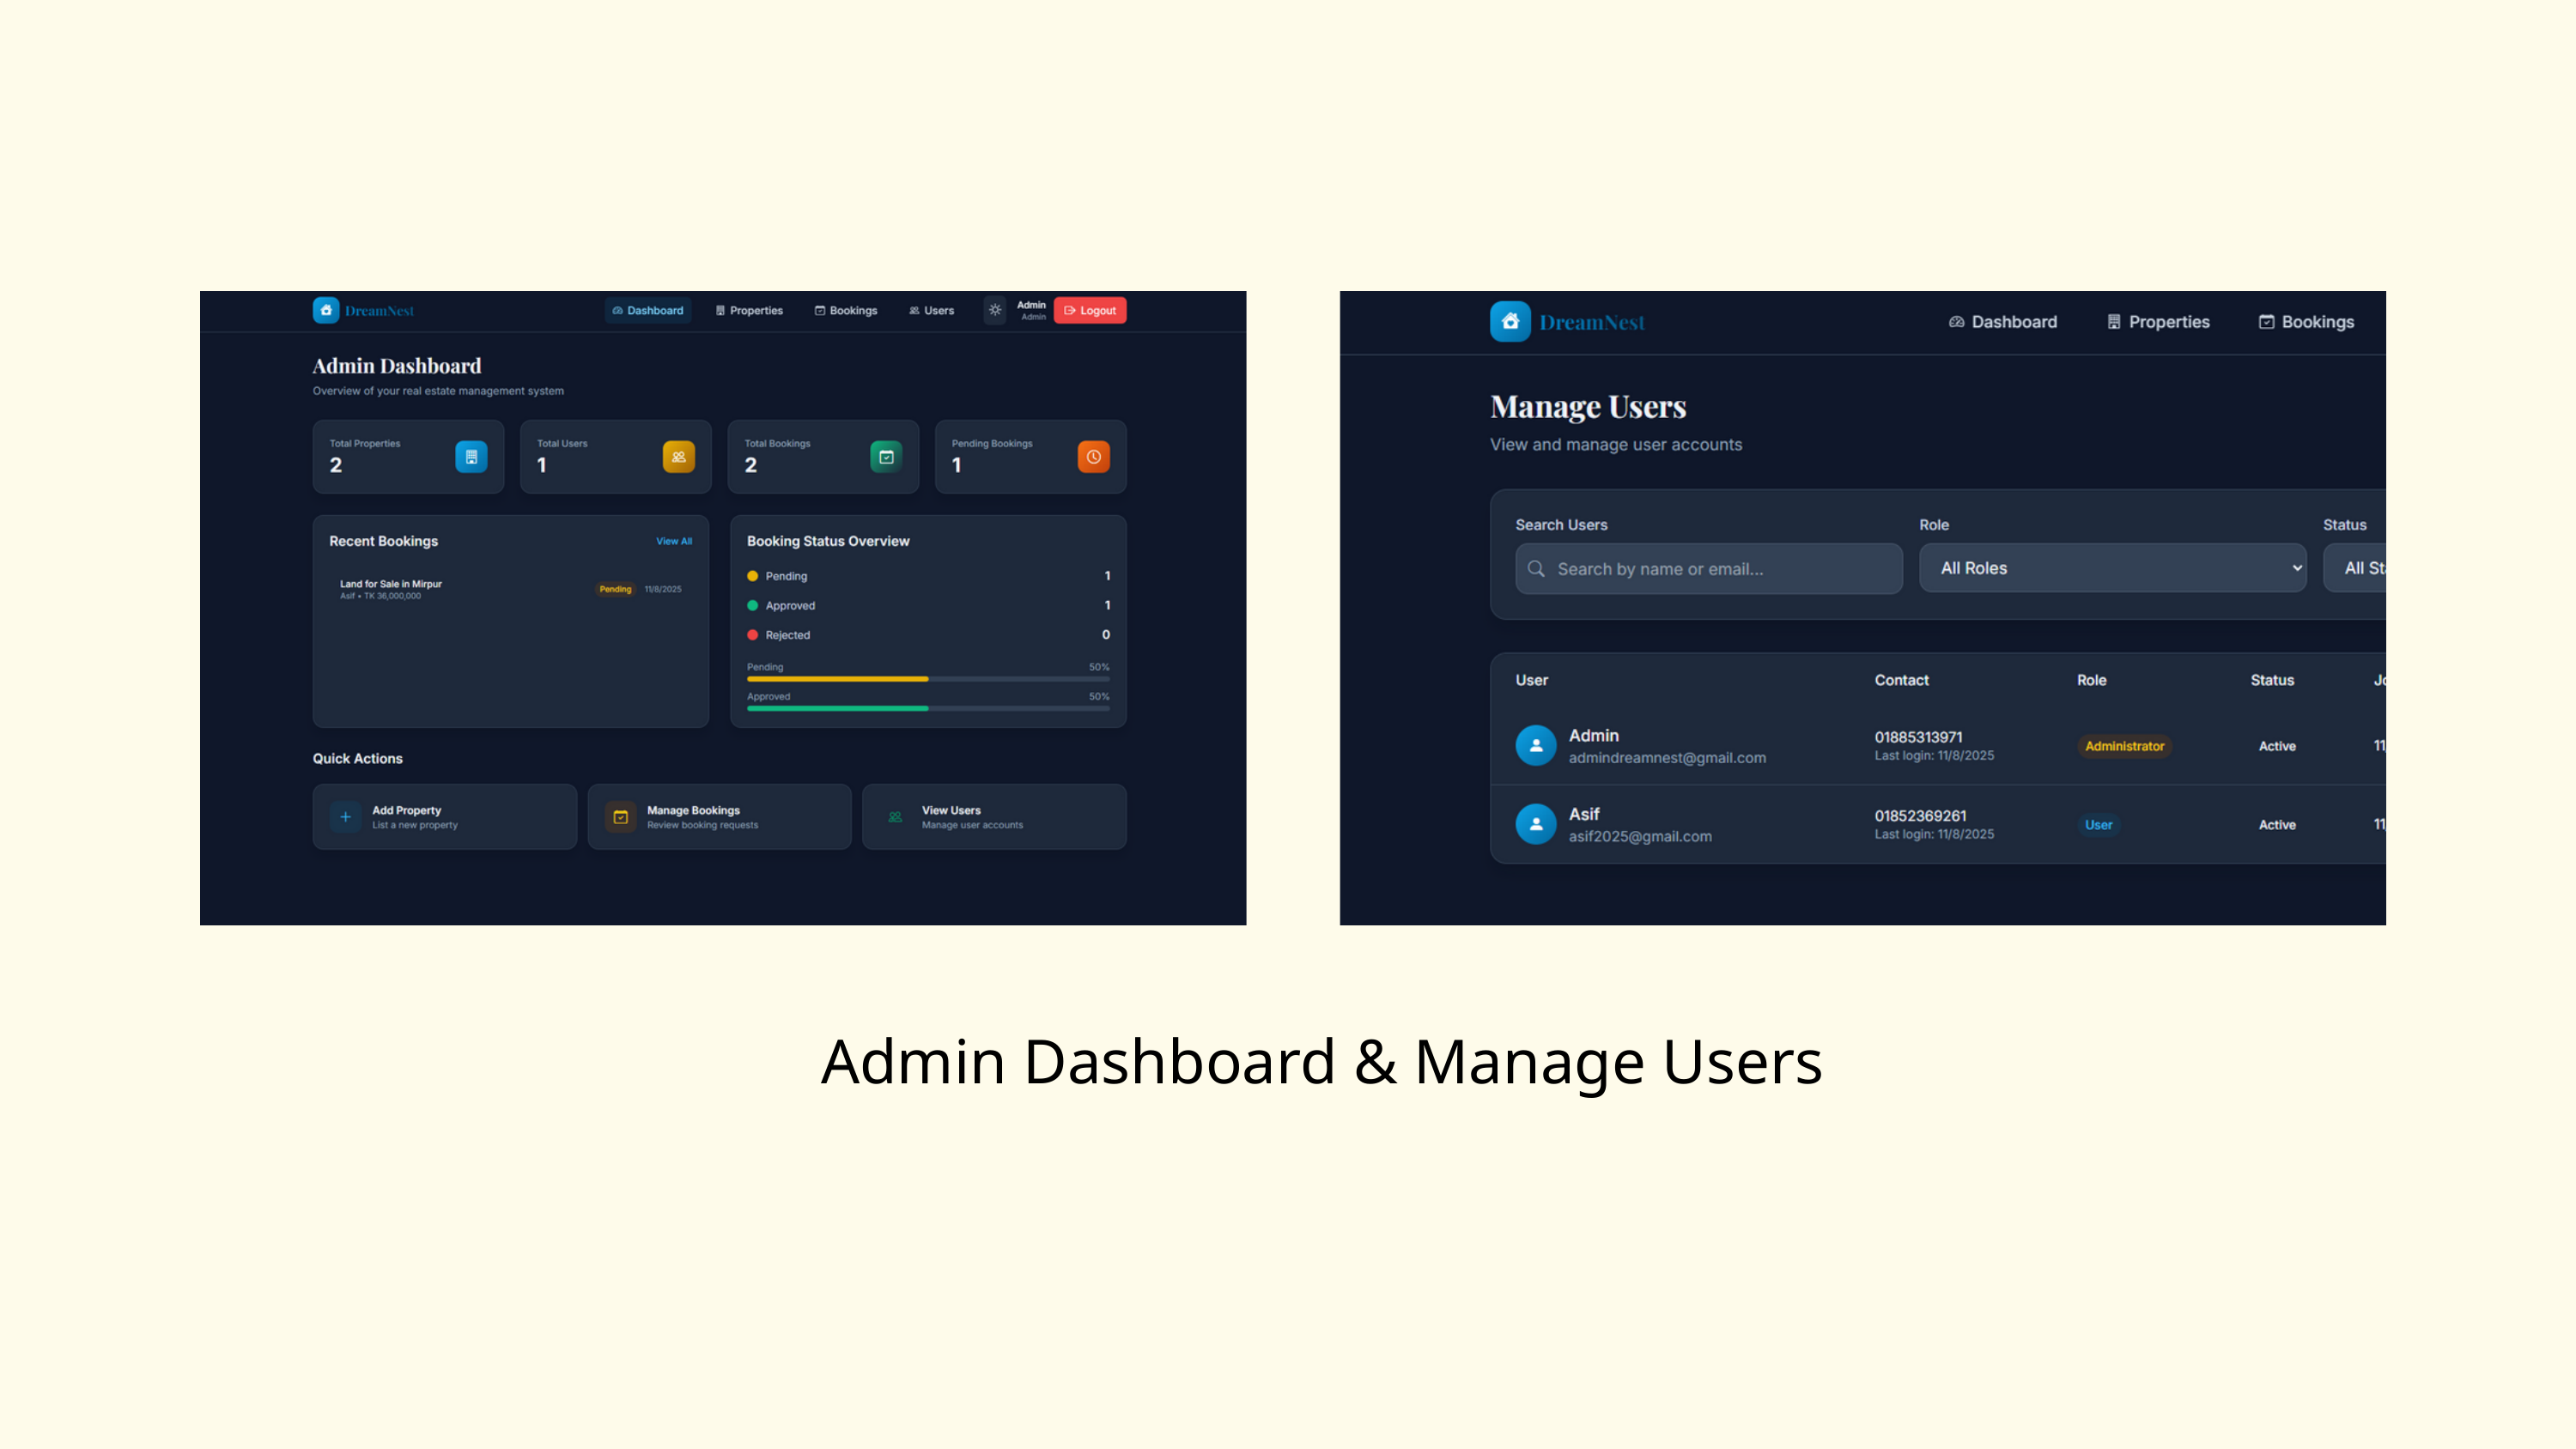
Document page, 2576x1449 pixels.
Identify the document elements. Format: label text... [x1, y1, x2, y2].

text_box Admin Dashboard & Manage Users [799, 1010, 1847, 1096]
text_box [199, 291, 1247, 926]
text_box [1340, 291, 2387, 926]
